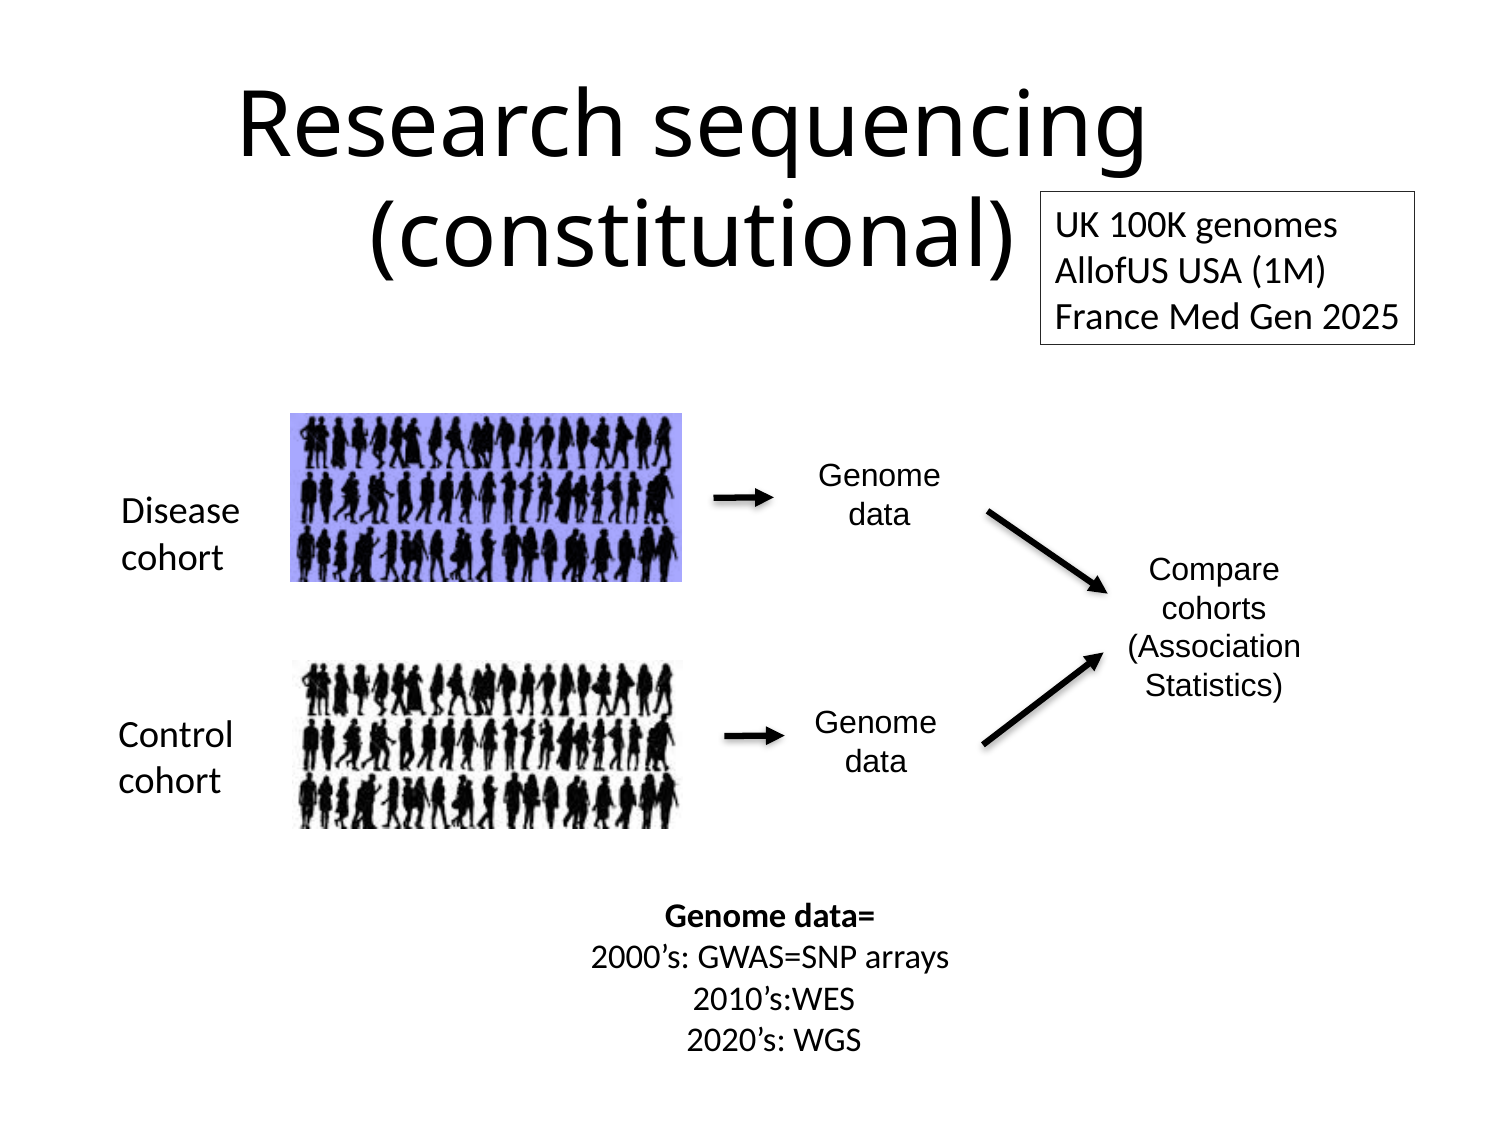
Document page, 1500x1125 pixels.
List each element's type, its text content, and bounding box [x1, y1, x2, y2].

title Research sequencing (constitutional) [112, 92, 1274, 257]
picture [291, 660, 683, 829]
text_box Genome data= 2000’s: GWAS=SNP arrays 2010’s:WES 2020’s: WGS [552, 885, 995, 1067]
text_box Genome data [782, 695, 969, 786]
text_box Disease cohort [106, 478, 256, 586]
text_box UK 100K genomes AllofUS USA (1M) France Med Gen 2025 [1040, 191, 1415, 345]
text_box Genome data [786, 448, 973, 538]
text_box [982, 652, 1104, 746]
text_box Compare cohorts (Association Statistics) [1103, 542, 1325, 709]
text_box Control cohort [103, 701, 249, 809]
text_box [987, 510, 1108, 594]
picture [290, 413, 682, 582]
